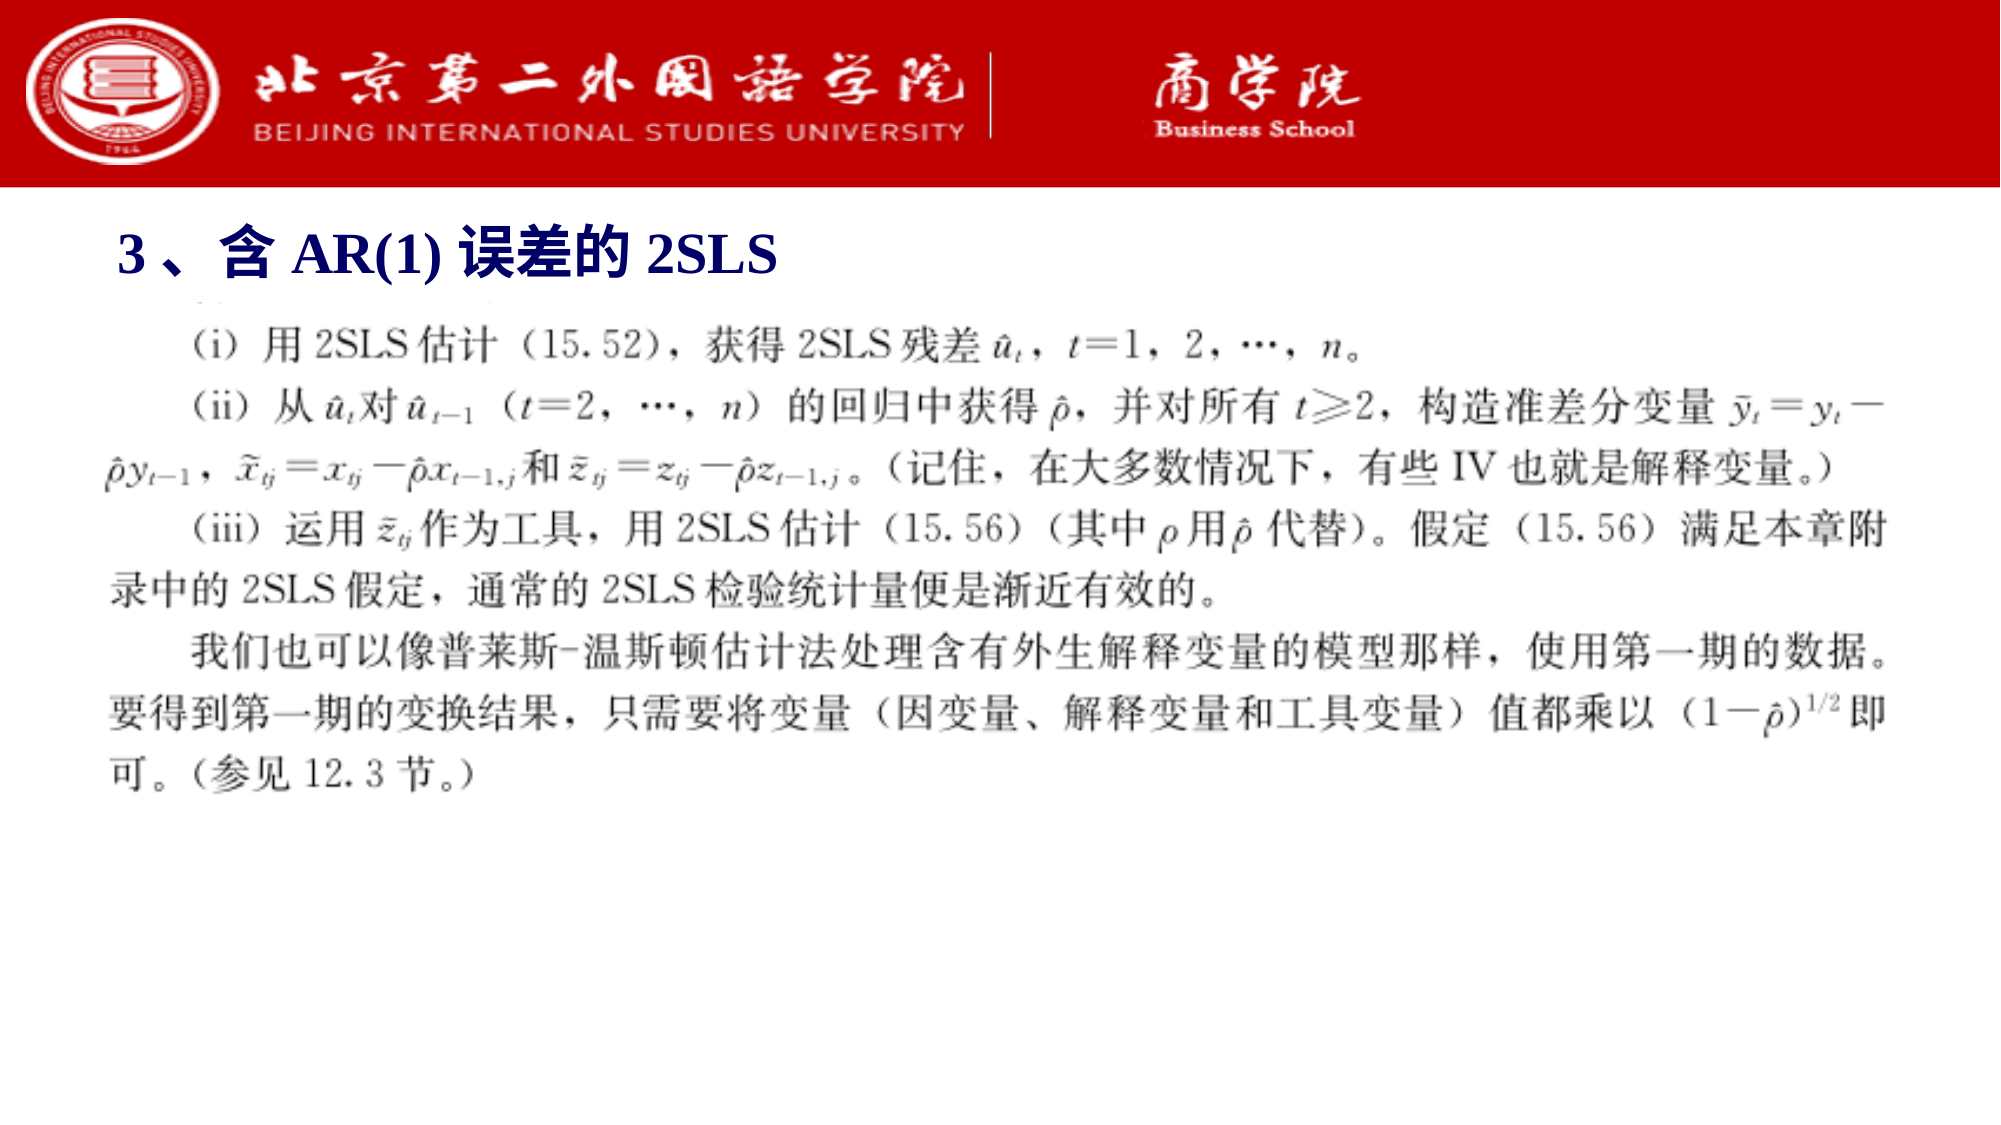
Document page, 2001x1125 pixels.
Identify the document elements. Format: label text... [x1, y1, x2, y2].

picture [73, 302, 1927, 811]
list 3、含AR(1)误差的2SLS [102, 208, 1350, 302]
picture [26, 18, 1693, 165]
